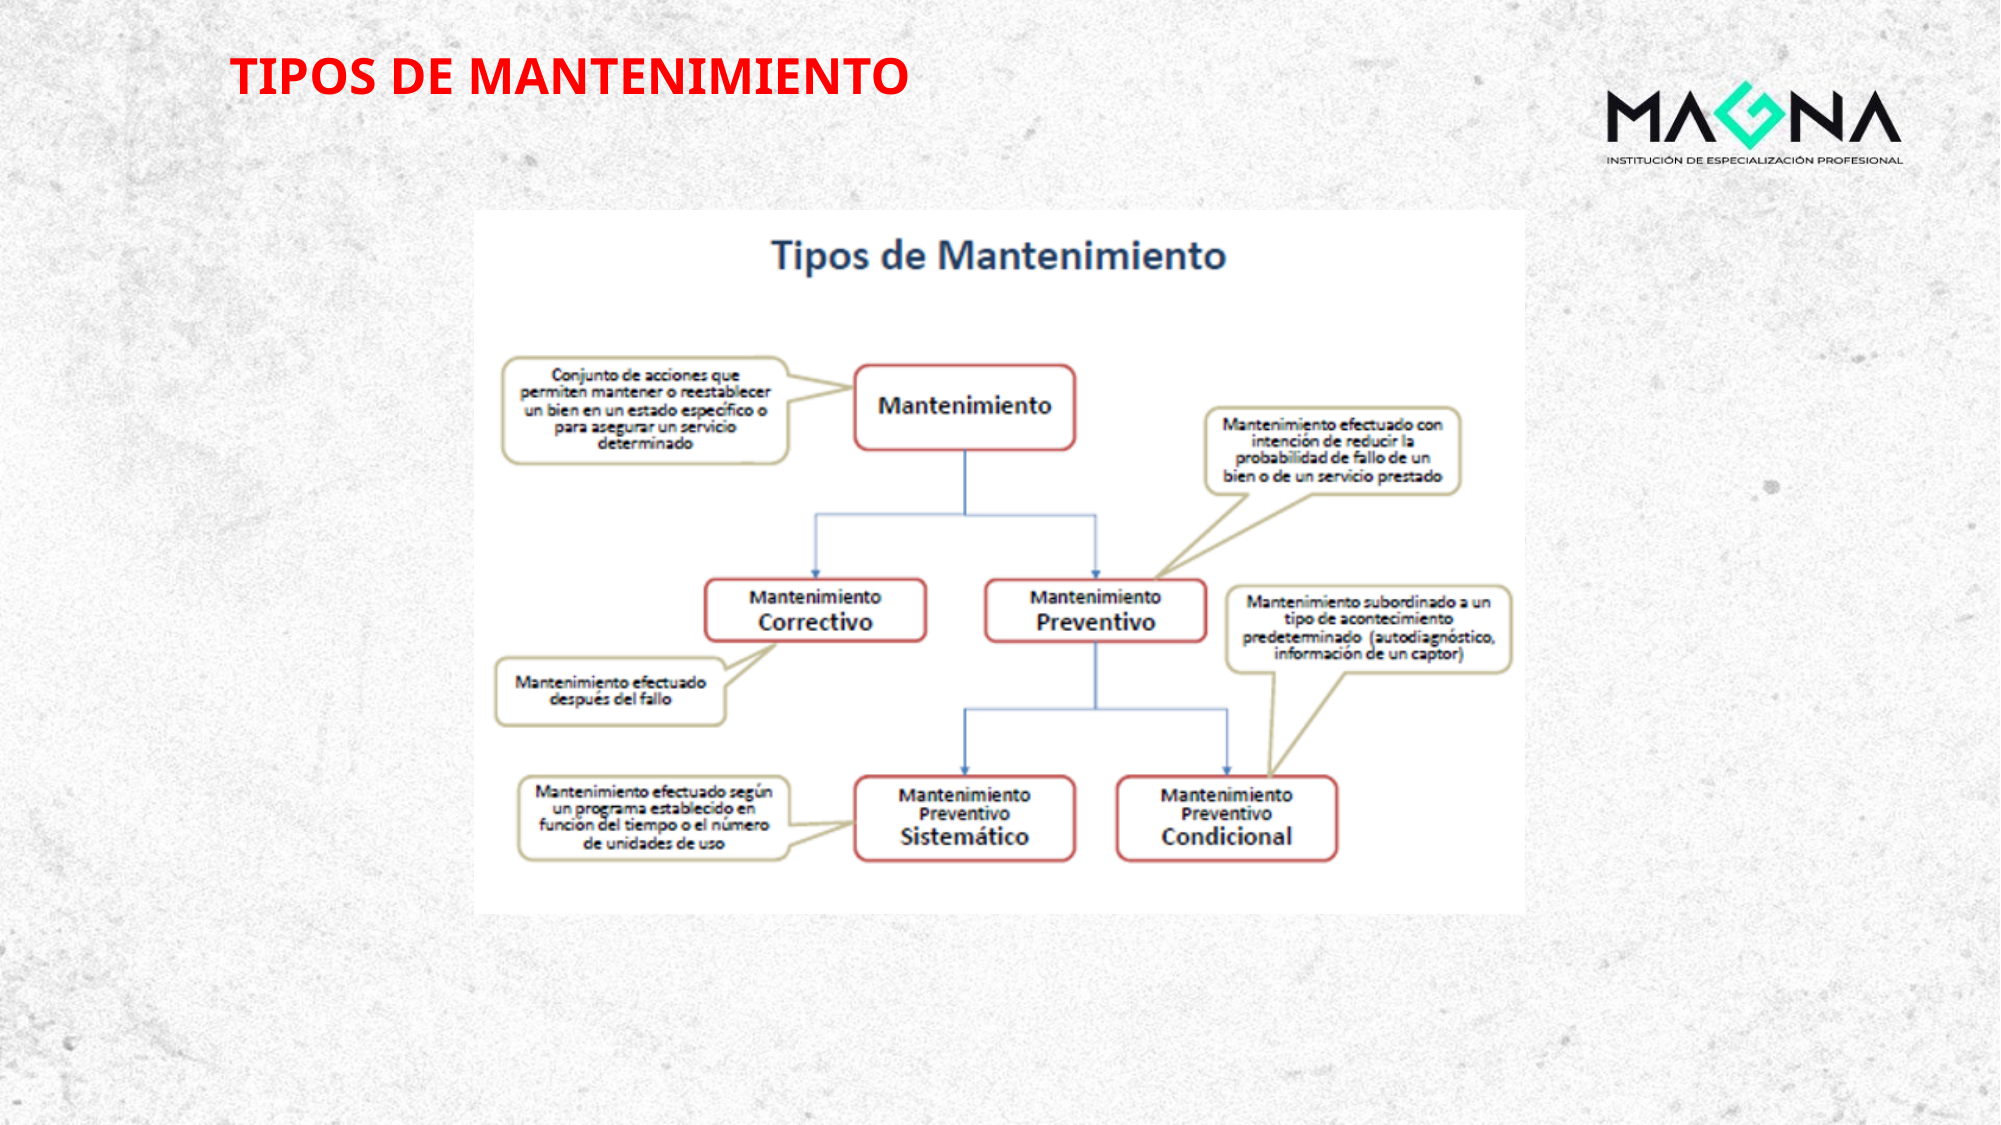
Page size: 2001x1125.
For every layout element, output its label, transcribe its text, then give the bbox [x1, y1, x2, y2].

text_box TIPOS DE MANTENIMIENTO [162, 37, 978, 113]
picture [0, 0, 2000, 1125]
